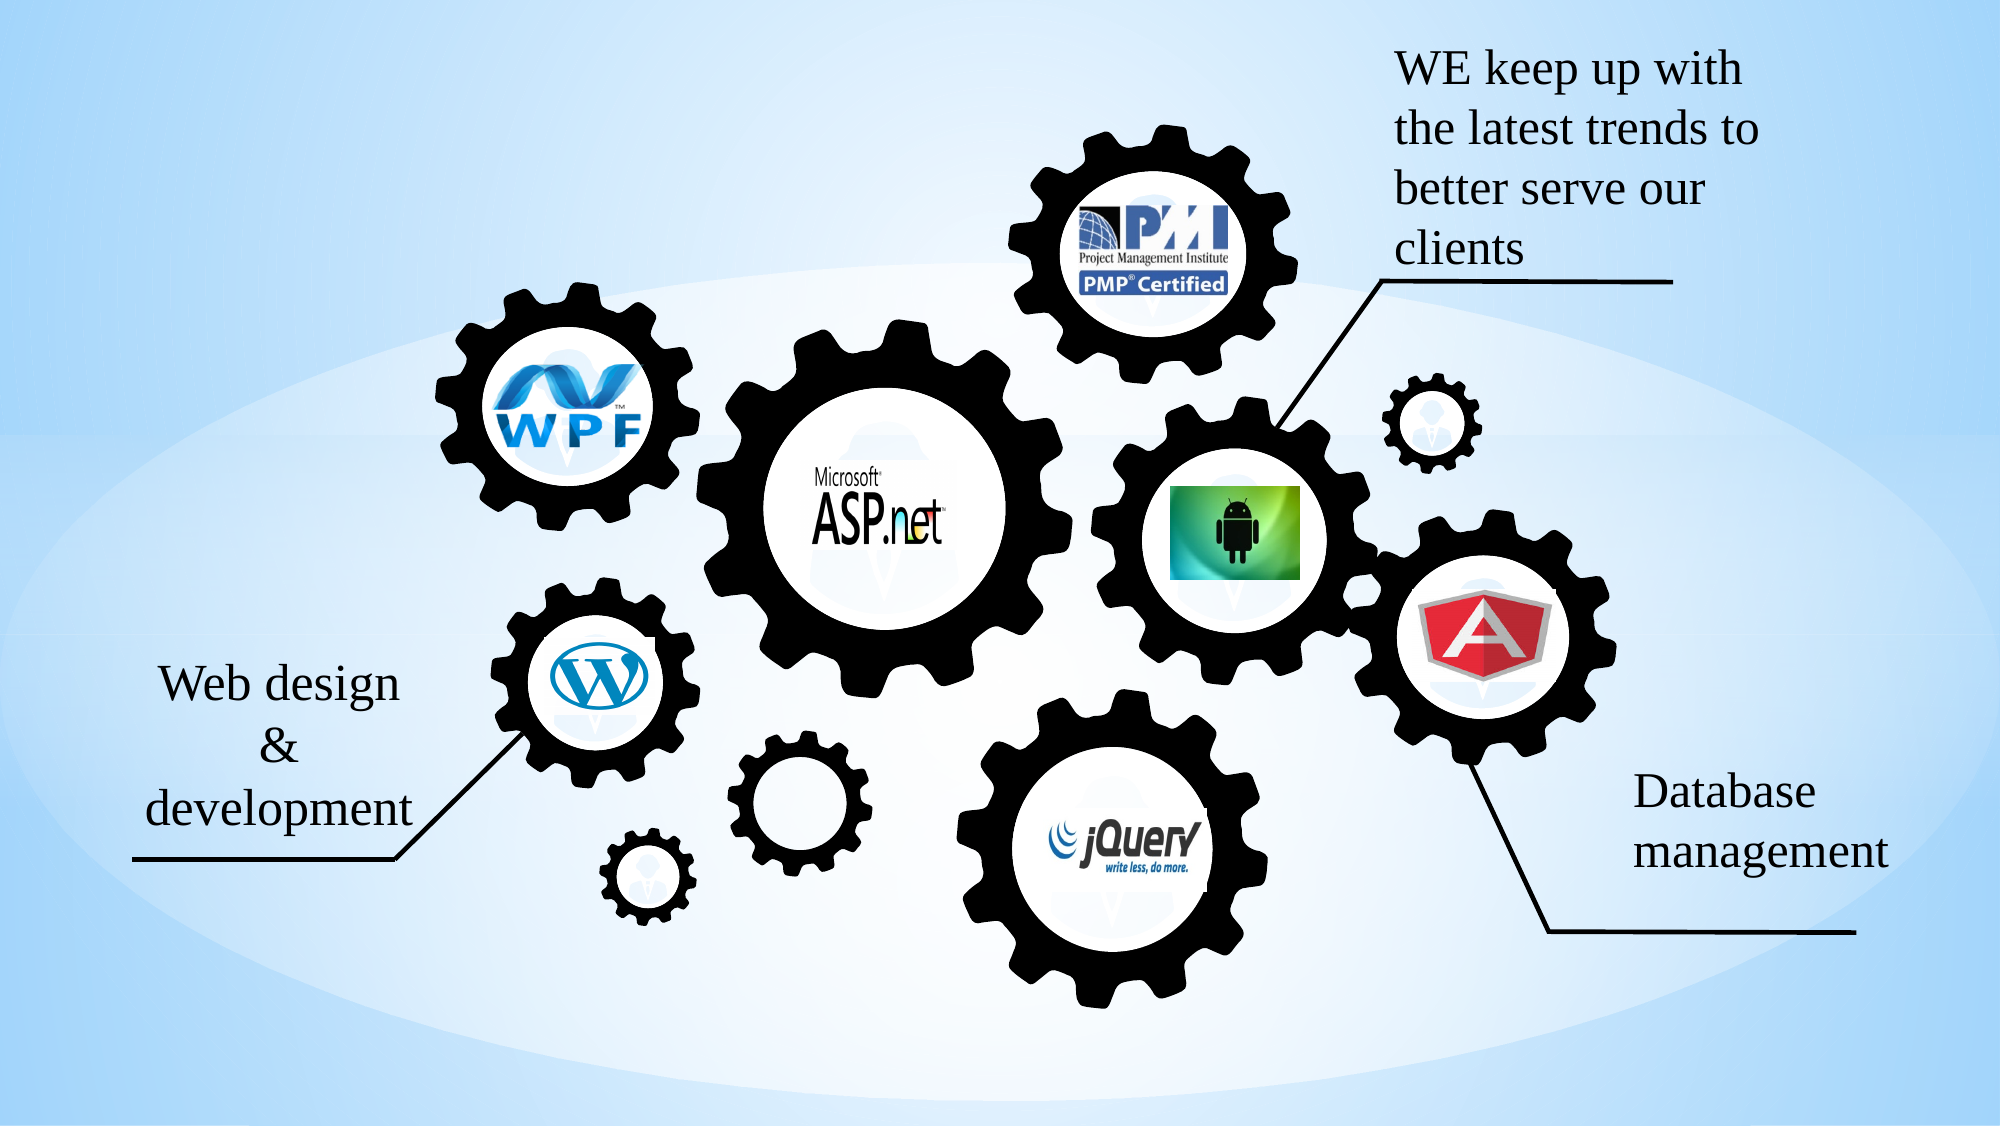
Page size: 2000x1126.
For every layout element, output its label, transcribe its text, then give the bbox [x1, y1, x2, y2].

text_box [434, 281, 702, 532]
text_box WE keep up with the latest trends to better serve our clients [1379, 27, 1795, 282]
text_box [599, 827, 698, 927]
text_box [727, 730, 873, 877]
text_box Web design & development [123, 641, 435, 844]
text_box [1007, 124, 1301, 385]
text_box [490, 577, 702, 790]
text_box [1383, 372, 1484, 475]
text_box Database management [1618, 750, 1907, 886]
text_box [394, 733, 523, 860]
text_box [1090, 396, 1380, 687]
picture [1412, 589, 1557, 683]
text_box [956, 688, 1271, 1010]
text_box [1348, 509, 1619, 767]
picture [800, 460, 957, 551]
picture [1078, 204, 1228, 296]
picture [1042, 807, 1207, 892]
picture [486, 349, 649, 456]
picture [1170, 485, 1300, 581]
picture [544, 637, 656, 716]
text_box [695, 319, 1076, 700]
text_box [1459, 740, 1550, 933]
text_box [1276, 281, 1382, 429]
